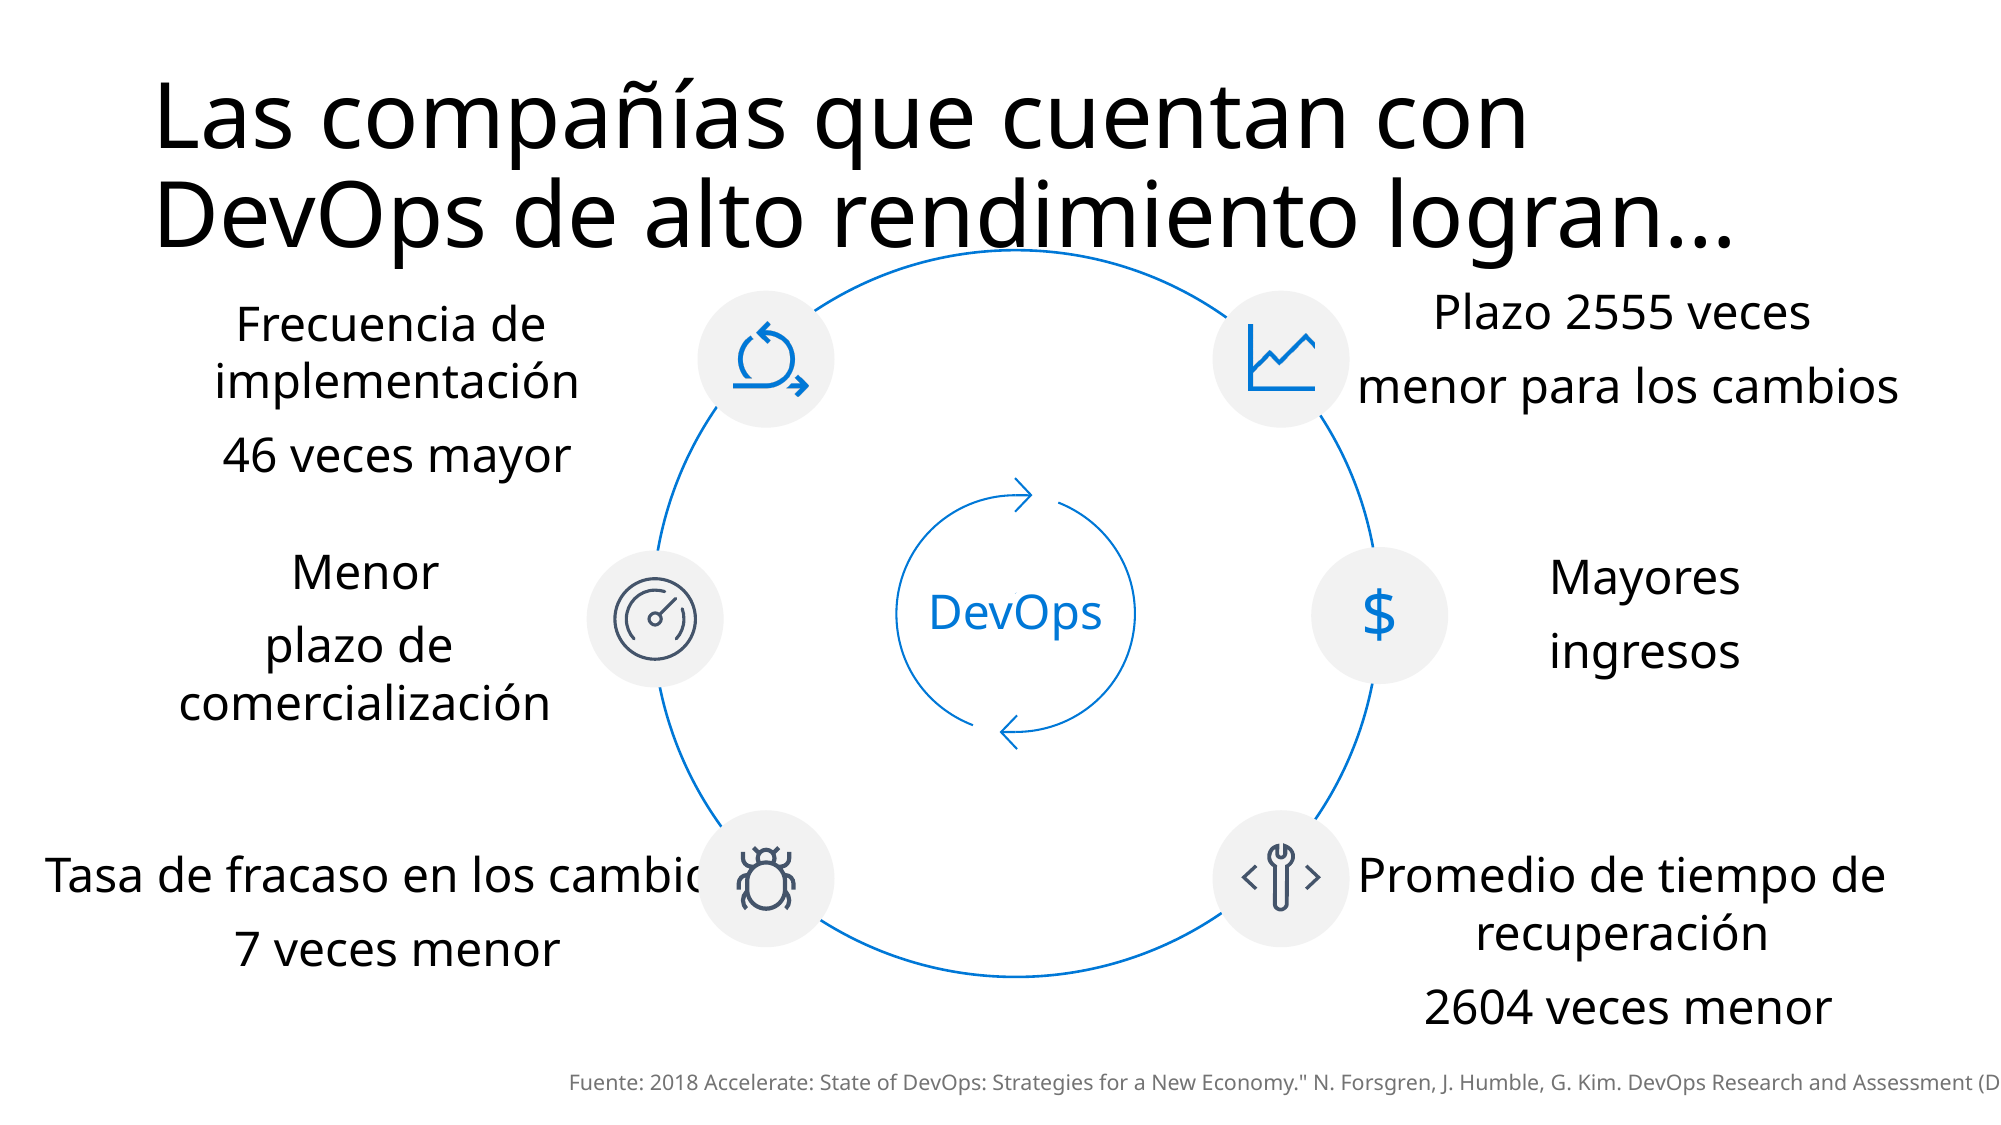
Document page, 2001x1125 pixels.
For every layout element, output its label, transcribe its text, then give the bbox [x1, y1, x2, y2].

text_box Fuente: 2018 Accelerate: State of DevOps: Strategies for a New Economy." N. Forsgren, J. Humble, G. Kim. DevOps Research and Assessment (DORA) [541, 1060, 2000, 1107]
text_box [1311, 533, 1449, 701]
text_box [586, 550, 724, 688]
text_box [749, 478, 1282, 750]
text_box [1241, 843, 1322, 912]
text_box Menor plazo de comercialización [163, 533, 568, 738]
title Las compañías que cuentan con DevOps de alto rendimiento logran… [137, 59, 1863, 278]
picture [733, 321, 809, 397]
text_box Tasa de fracaso en los cambios 7 veces menor [29, 837, 766, 984]
text_box [697, 290, 835, 428]
text_box [657, 249, 1371, 978]
text_box Frecuencia de implementación 46 veces mayor [199, 285, 596, 490]
text_box Mayores ingresos [1533, 539, 1757, 685]
text_box [1212, 810, 1350, 948]
text_box Plazo 2555 veces menor para los cambios [1342, 274, 1916, 420]
text_box [697, 810, 835, 948]
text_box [733, 830, 798, 912]
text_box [1212, 290, 1350, 428]
text_box Promedio de tiempo de recuperación 2604 veces menor [1342, 837, 1915, 1041]
